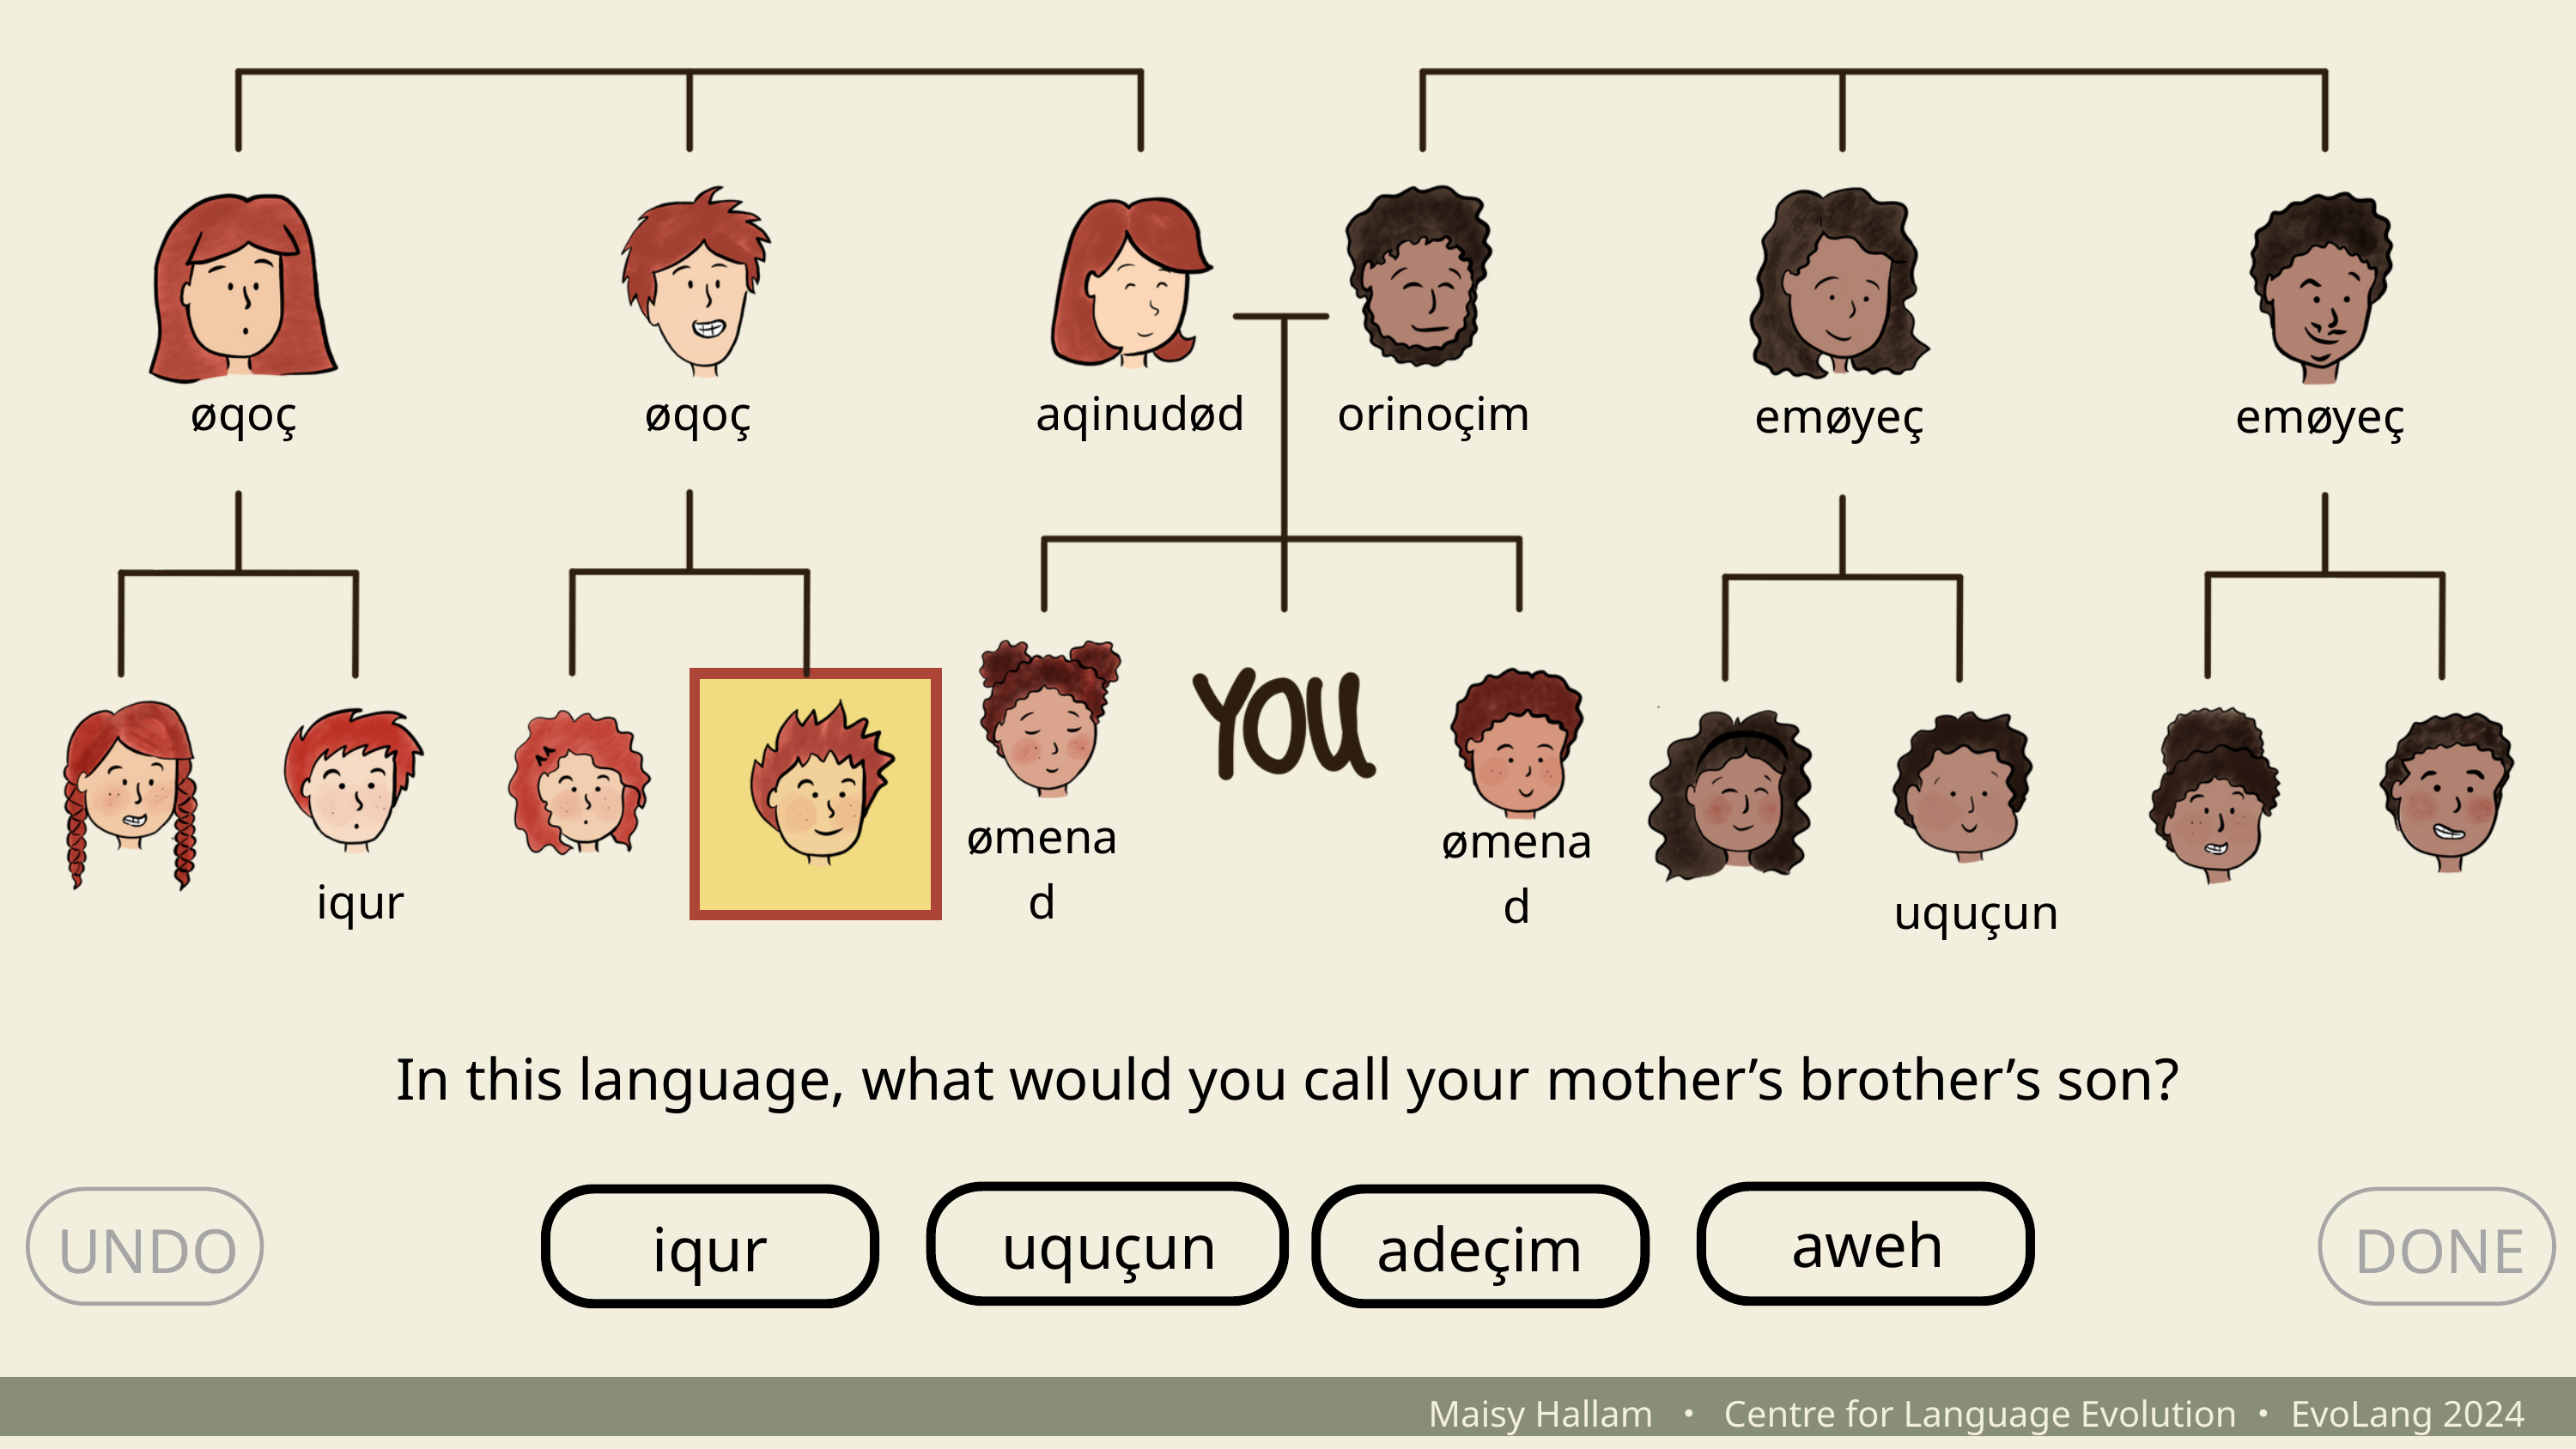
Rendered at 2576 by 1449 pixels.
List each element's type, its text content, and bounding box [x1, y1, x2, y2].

text_box In this language, what would you call your mother’s brother’s son? [224, 1031, 2352, 1112]
text_box emøyeç [2233, 377, 2409, 443]
text_box uquçun [1886, 873, 2068, 939]
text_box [2319, 1188, 2555, 1304]
text_box [0, 33, 2576, 1076]
text_box ømenad [951, 797, 1133, 929]
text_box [0, 1376, 2576, 1437]
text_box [1701, 1185, 2031, 1301]
text_box øqoç [641, 374, 754, 440]
text_box orinoçim [1328, 374, 1541, 440]
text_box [1315, 1188, 1646, 1304]
text_box øqoç [187, 374, 300, 440]
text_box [27, 1188, 263, 1304]
text_box emøyeç [1752, 377, 1928, 443]
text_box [930, 1185, 1285, 1301]
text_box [545, 1188, 875, 1304]
text_box iqur [313, 862, 409, 928]
text_box ømenad [1427, 802, 1608, 933]
text_box aqinudød [1027, 374, 1255, 440]
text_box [694, 673, 937, 916]
